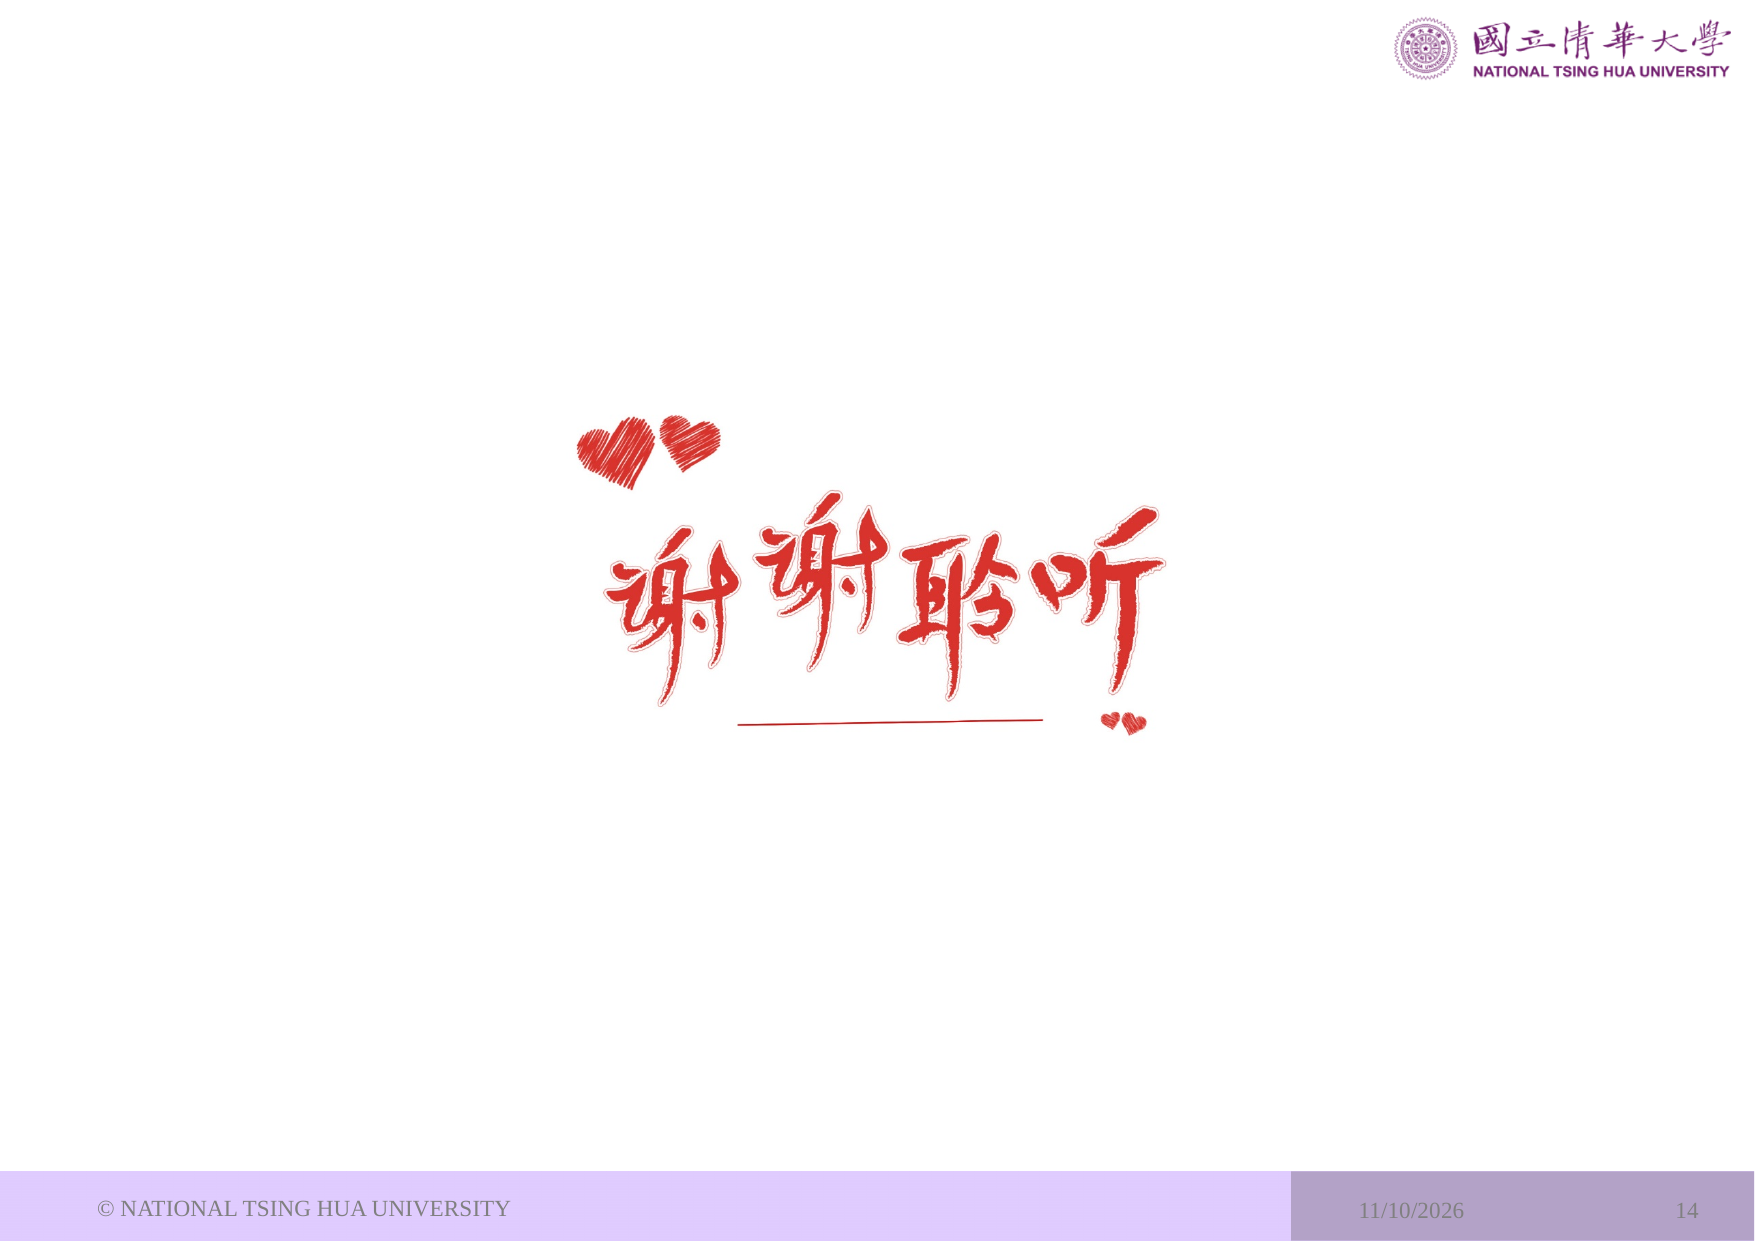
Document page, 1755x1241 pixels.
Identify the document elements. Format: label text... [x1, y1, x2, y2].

footer © NATIONAL TSING HUA UNIVERSITY [82, 1177, 562, 1236]
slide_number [1343, 1180, 1551, 1239]
picture [1388, 2, 1755, 95]
picture [424, 130, 1330, 1037]
slide_number 14 [1577, 1180, 1714, 1239]
picture [0, 1171, 1291, 1241]
